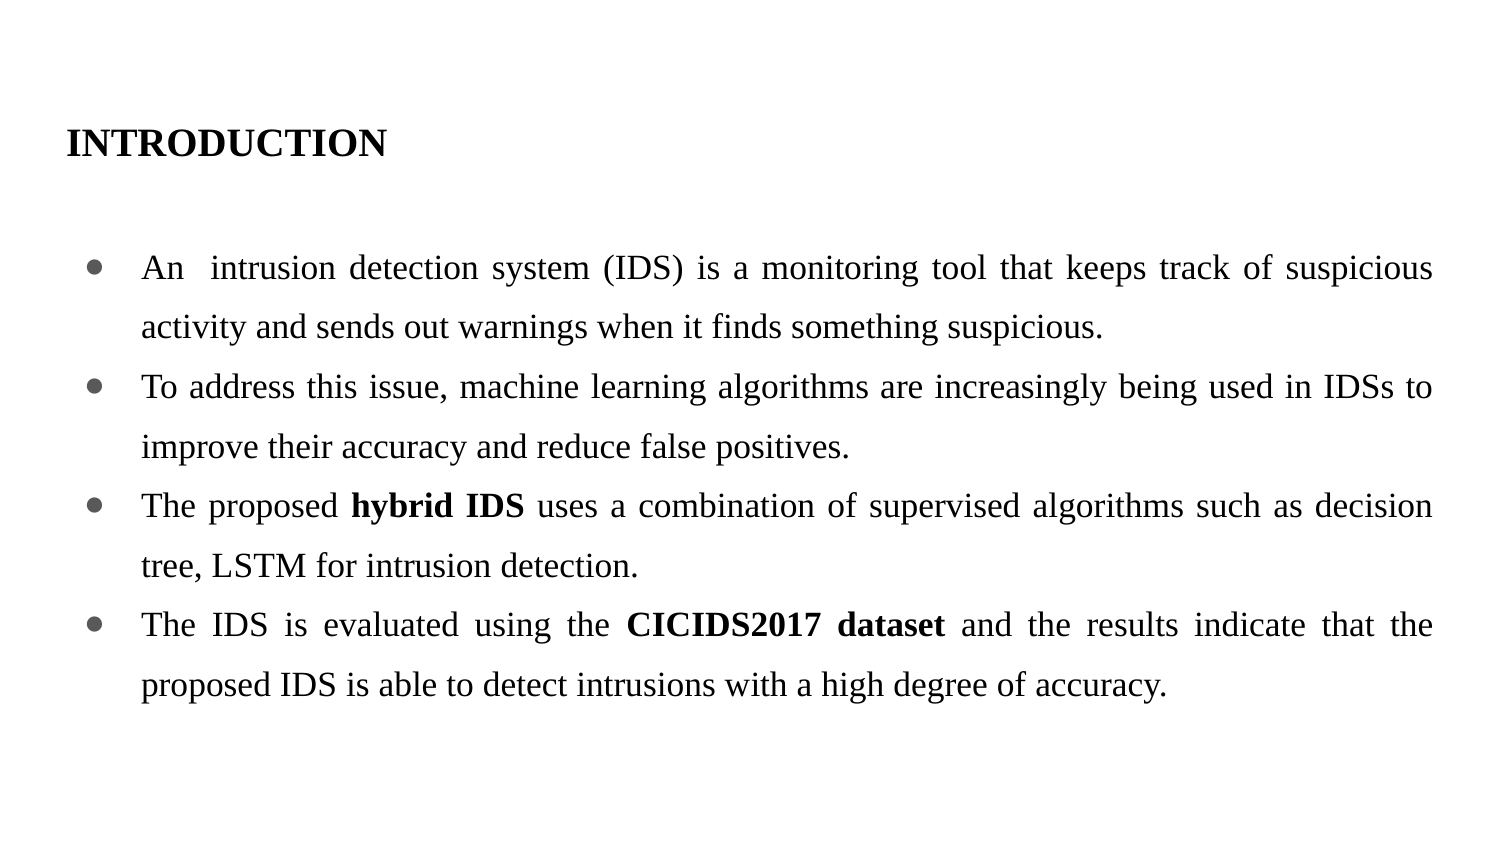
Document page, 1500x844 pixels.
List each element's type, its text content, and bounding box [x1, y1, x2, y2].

list An intrusion detection system (IDS) is a monitoring tool that keeps track of suspicious activity and sends out warnings when it finds something suspicious. To address this issue, machine learning algorithms are increasingly being used in IDSs to improve their accuracy and reduce false positives. The proposed hybrid IDS uses a combination of supervised algorithms such as decision tree, LSTM for intrusion detection. The IDS is evaluated using the CICIDS2017 dataset and the results indicate that the proposed IDS is able to detect intrusions with a high degree of accuracy. [51, 212, 1449, 796]
title INTRODUCTION [51, 101, 1449, 180]
